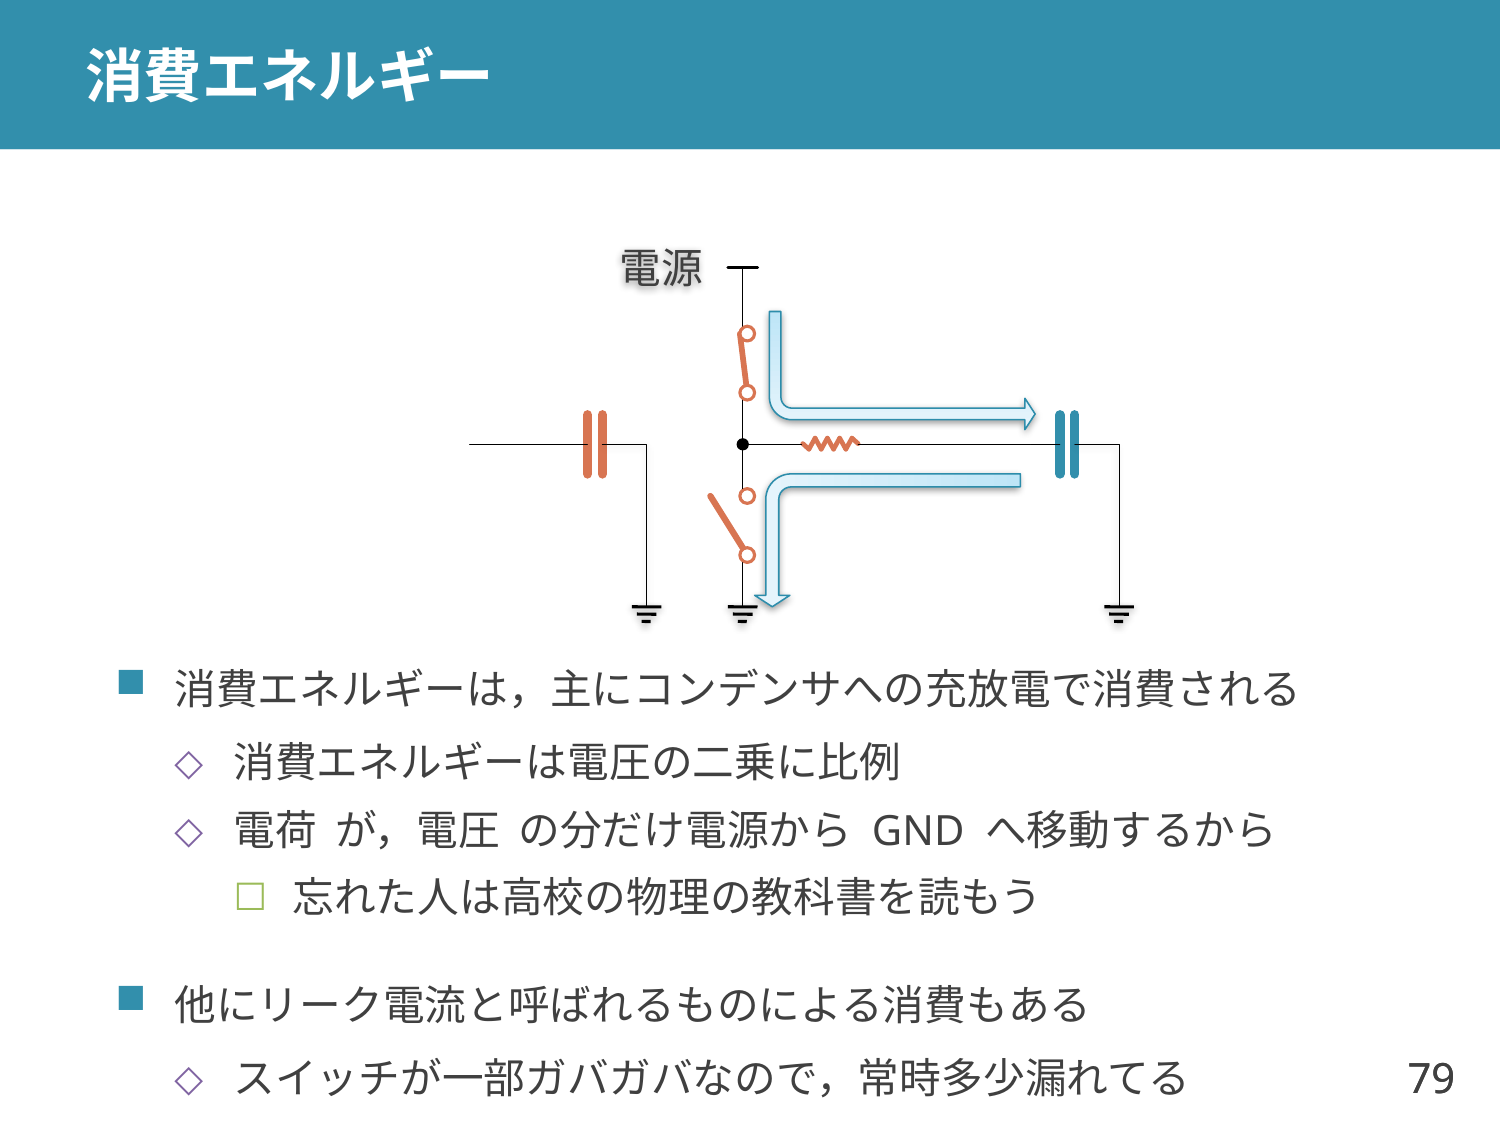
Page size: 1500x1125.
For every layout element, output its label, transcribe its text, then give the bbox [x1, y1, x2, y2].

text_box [739, 335, 755, 401]
text_box [607, 442, 649, 605]
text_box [587, 414, 603, 475]
text_box [768, 310, 1036, 431]
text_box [727, 266, 758, 327]
text_box [1081, 442, 1121, 605]
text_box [1059, 414, 1075, 475]
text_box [710, 488, 755, 563]
title 消費エネルギー [70, 0, 1500, 150]
text_box 電源 [602, 207, 721, 327]
text_box [753, 473, 1022, 608]
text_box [727, 606, 758, 622]
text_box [631, 606, 662, 622]
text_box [824, 415, 837, 472]
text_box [1104, 606, 1135, 622]
